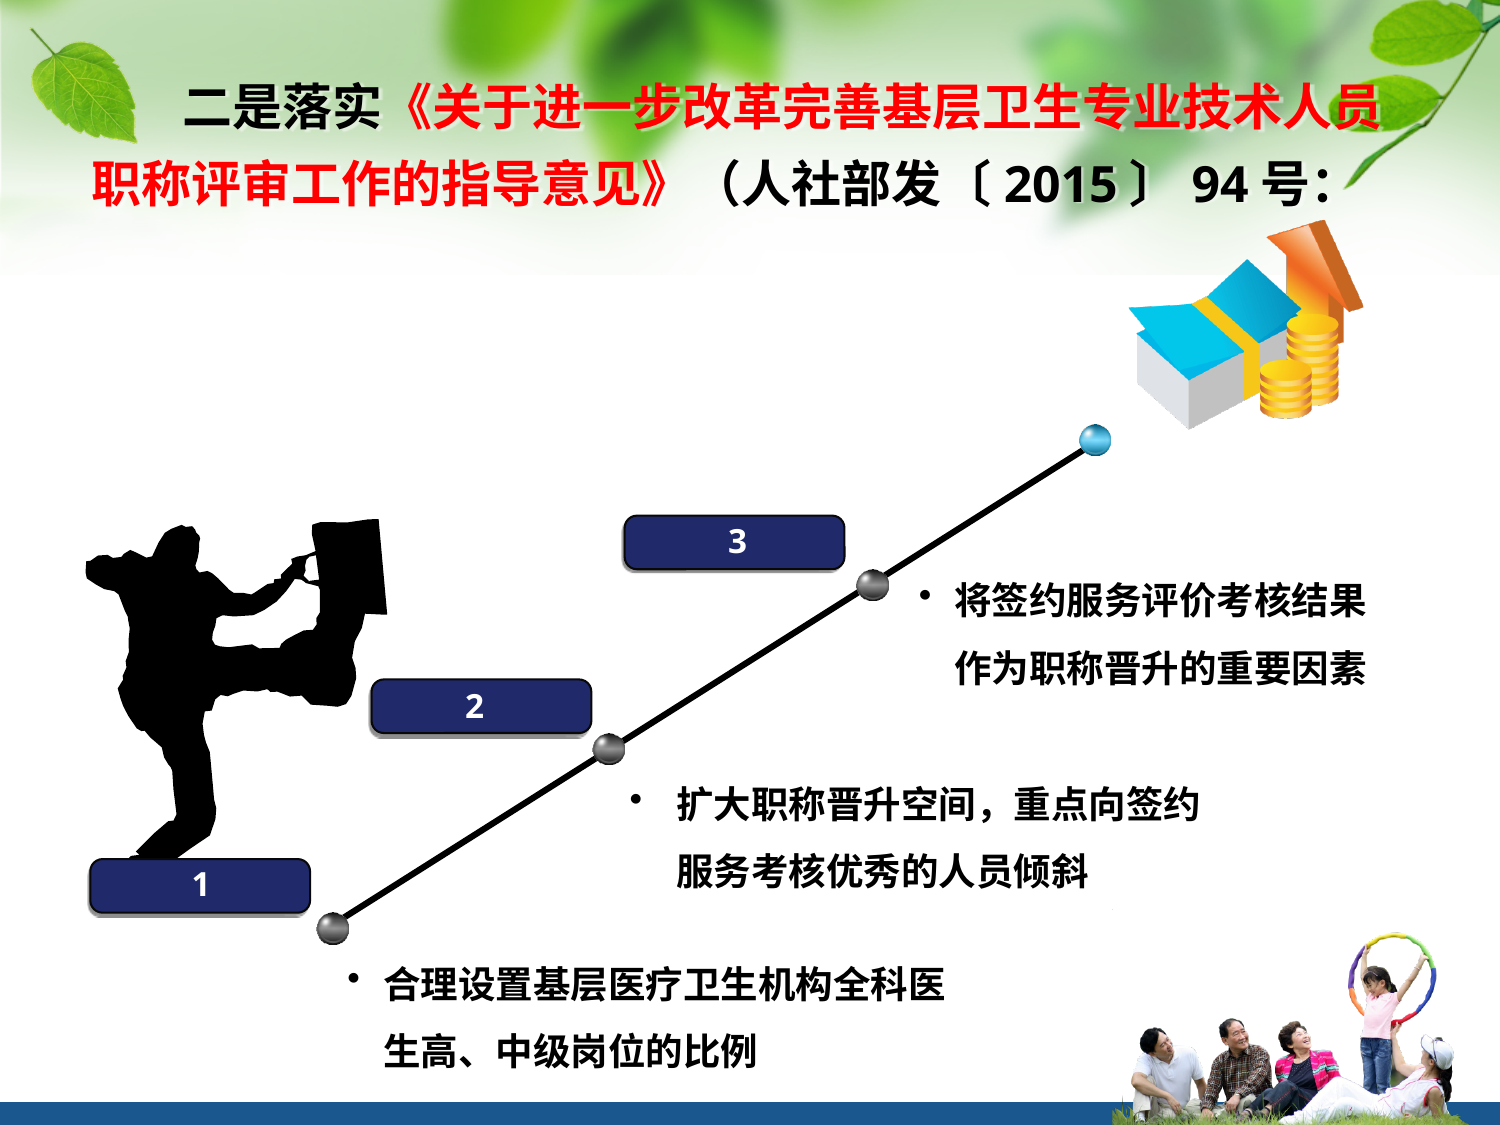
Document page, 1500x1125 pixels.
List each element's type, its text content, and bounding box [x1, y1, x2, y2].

picture [1112, 909, 1475, 1125]
text_box 二是落实《关于进一步改革完善基层卫生专业技术人员职称评审工作的指导意见》（人社部发〔2015〕94号： [76, 42, 1436, 228]
picture [0, 0, 1500, 275]
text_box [90, 219, 1412, 1083]
